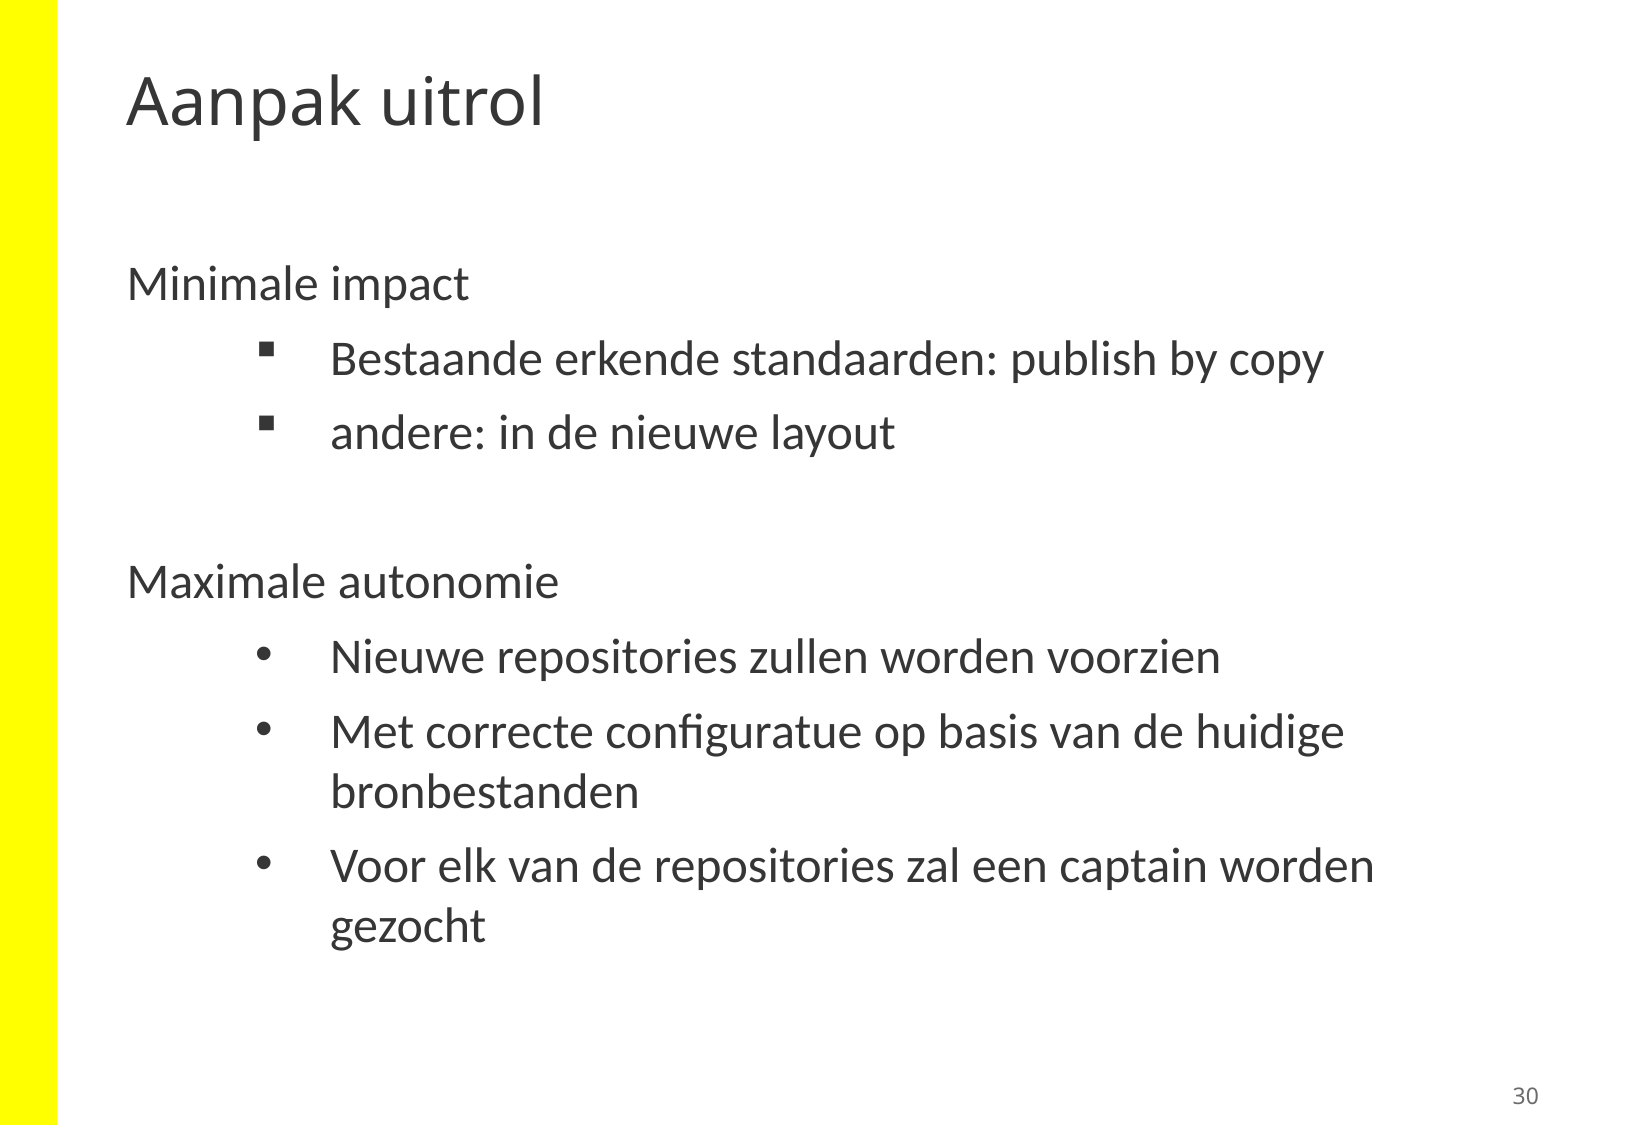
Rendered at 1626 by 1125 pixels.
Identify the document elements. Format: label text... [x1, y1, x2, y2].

title Aanpak uitrol [111, 59, 1514, 222]
slide_number 30 [1424, 1075, 1548, 1120]
list Minimale impact Bestaande erkende standaarden: publish by copy andere: in de nieuwe layout Maximale autonomie Nieuwe repositories zullen worden voorzien Met correcte configuratue op basis van de huidige bronbestanden Voor elk van de repositories zal een captain worden gezocht [111, 243, 1514, 1063]
